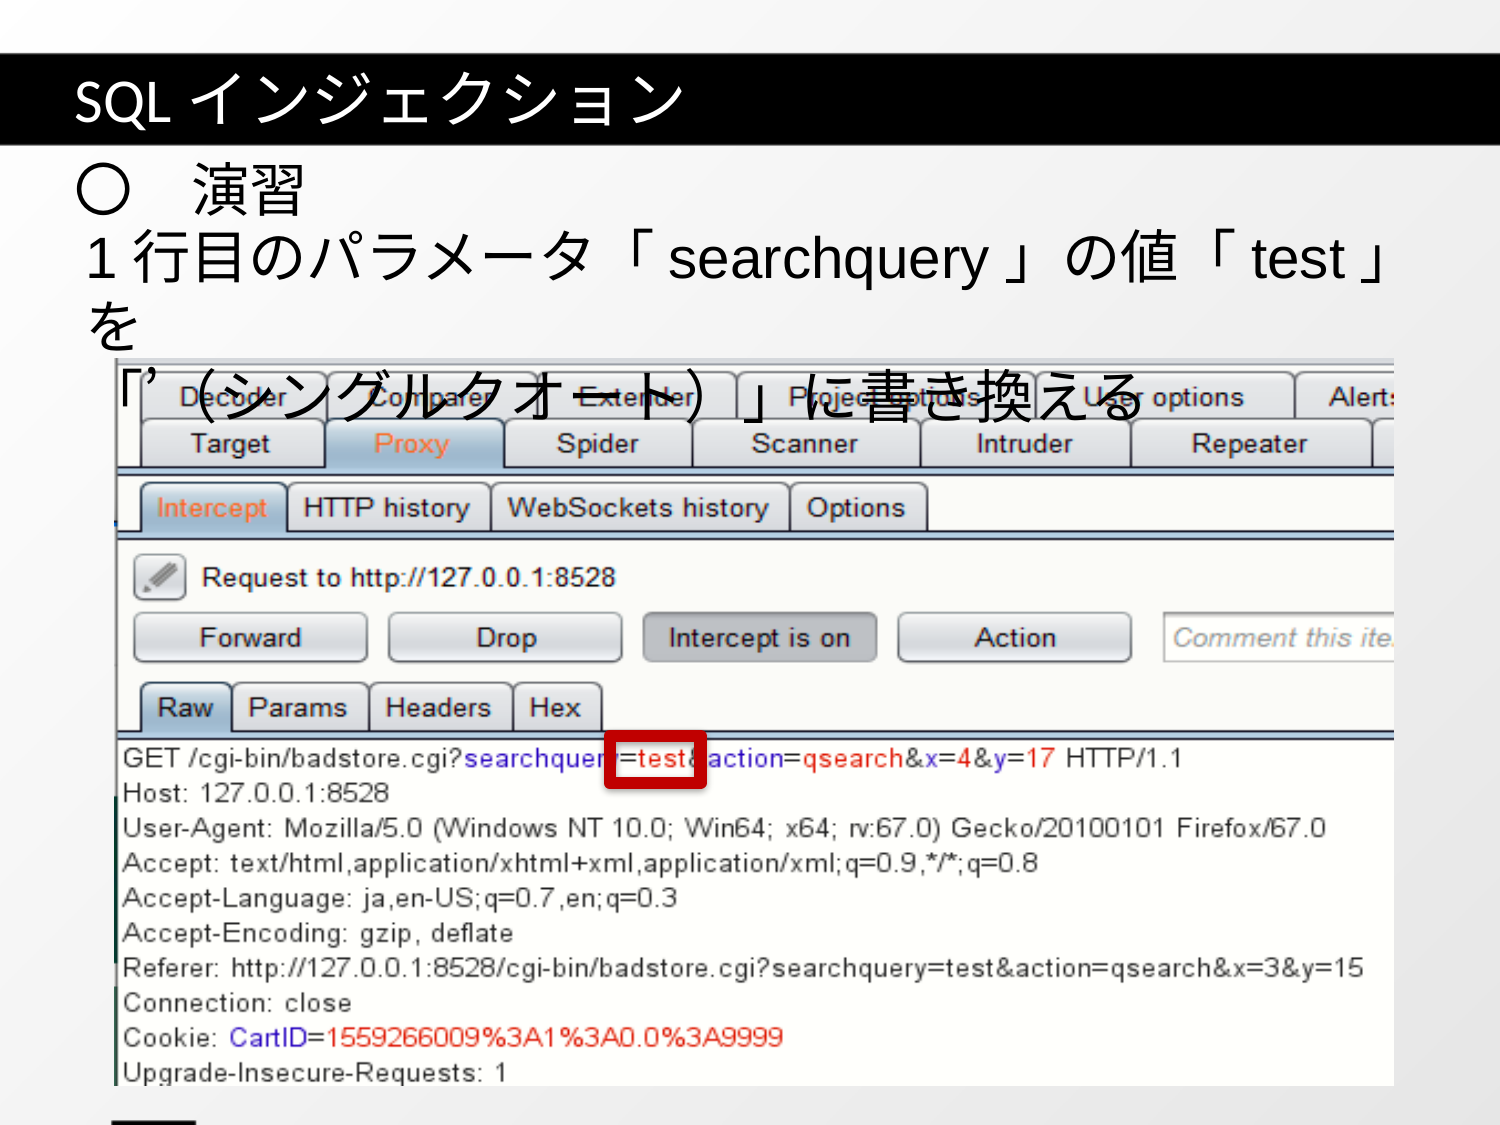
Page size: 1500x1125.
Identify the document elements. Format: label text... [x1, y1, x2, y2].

list 〇 演習 [59, 145, 1340, 969]
text_box 1行目のパラメータ「searchquery」の値「test」を 「’（シングルクオート）」に書き換える [70, 212, 1454, 438]
picture [0, 0, 1500, 1125]
title SQLインジェクション [59, 52, 1410, 158]
